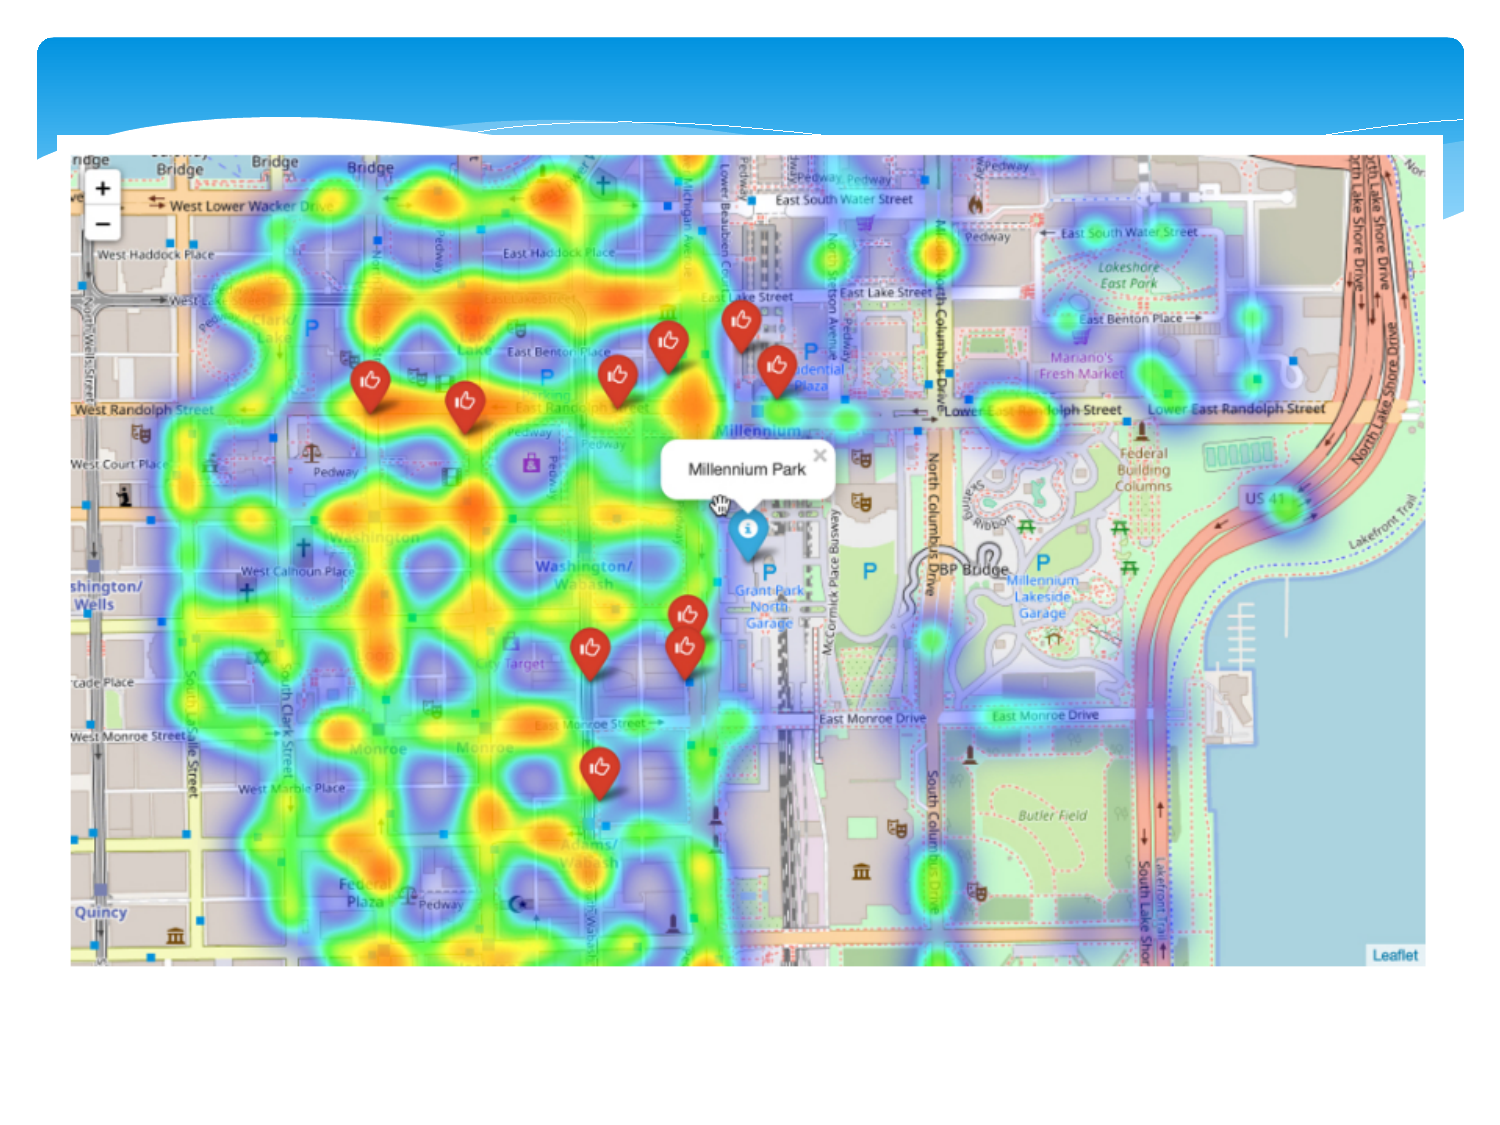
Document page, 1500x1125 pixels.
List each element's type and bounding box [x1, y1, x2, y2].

picture [57, 134, 1443, 991]
